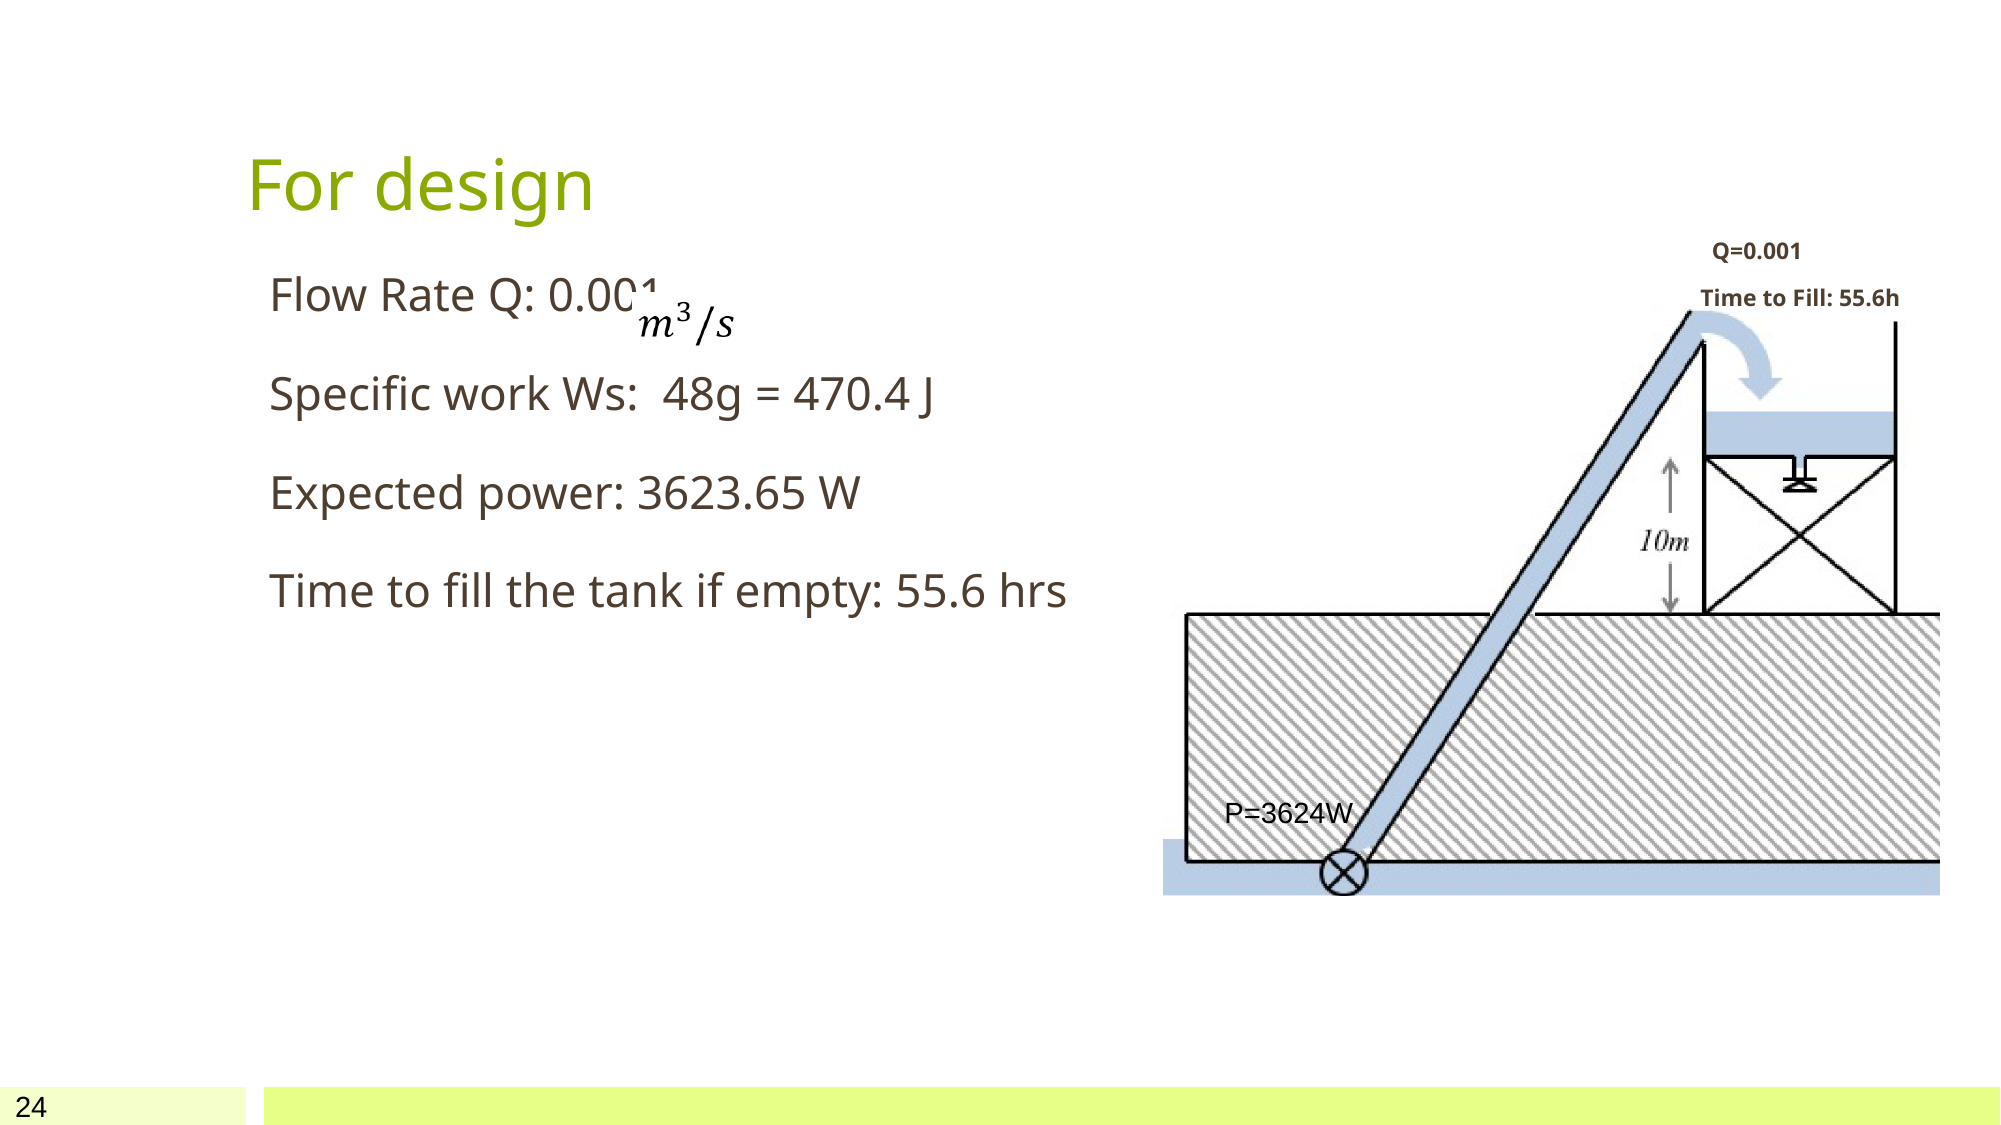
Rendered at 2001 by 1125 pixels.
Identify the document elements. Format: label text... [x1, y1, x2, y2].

title For design [231, 45, 1769, 240]
slide_number 24 [0, 1087, 68, 1125]
picture [632, 291, 742, 357]
text_box Q=0.001 Time to Fill: 55.6h [1673, 224, 1962, 330]
picture [1163, 291, 1940, 897]
list Flow Rate Q: 0.001 Specific work Ws: 48g = 470.4 J Expected power: 3623.65 W Time to fill the tank if empty: 55.6 hrs [231, 256, 1769, 1015]
